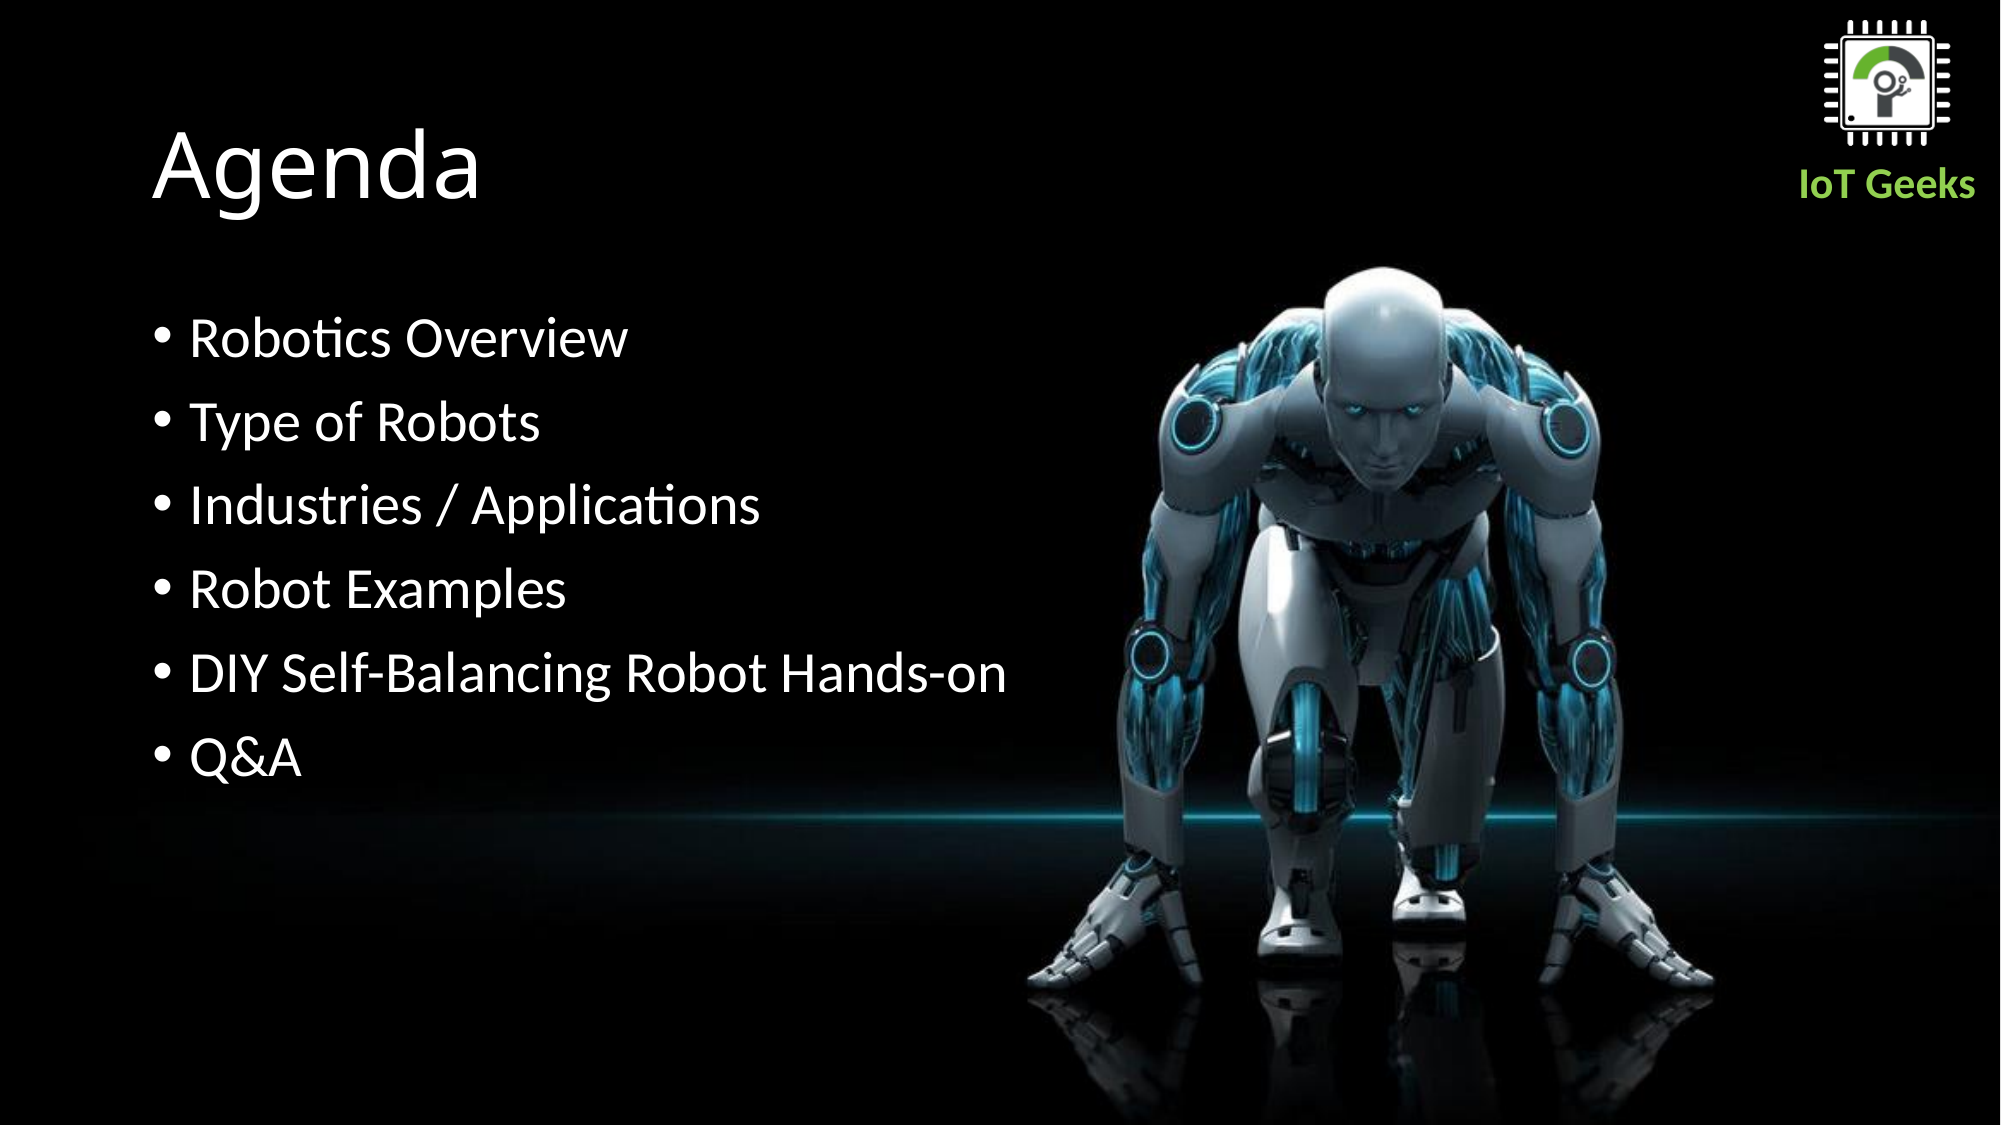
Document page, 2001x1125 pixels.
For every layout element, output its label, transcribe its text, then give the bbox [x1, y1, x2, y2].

list Robotics Overview Type of Robots Industries / Applications Robot Examples DIY Self-Balancing Robot Hands-on Q&A [137, 299, 1863, 1014]
title Agenda [137, 59, 1863, 278]
picture [0, 0, 2001, 1125]
text_box IoT Geeks [1731, 152, 2000, 216]
